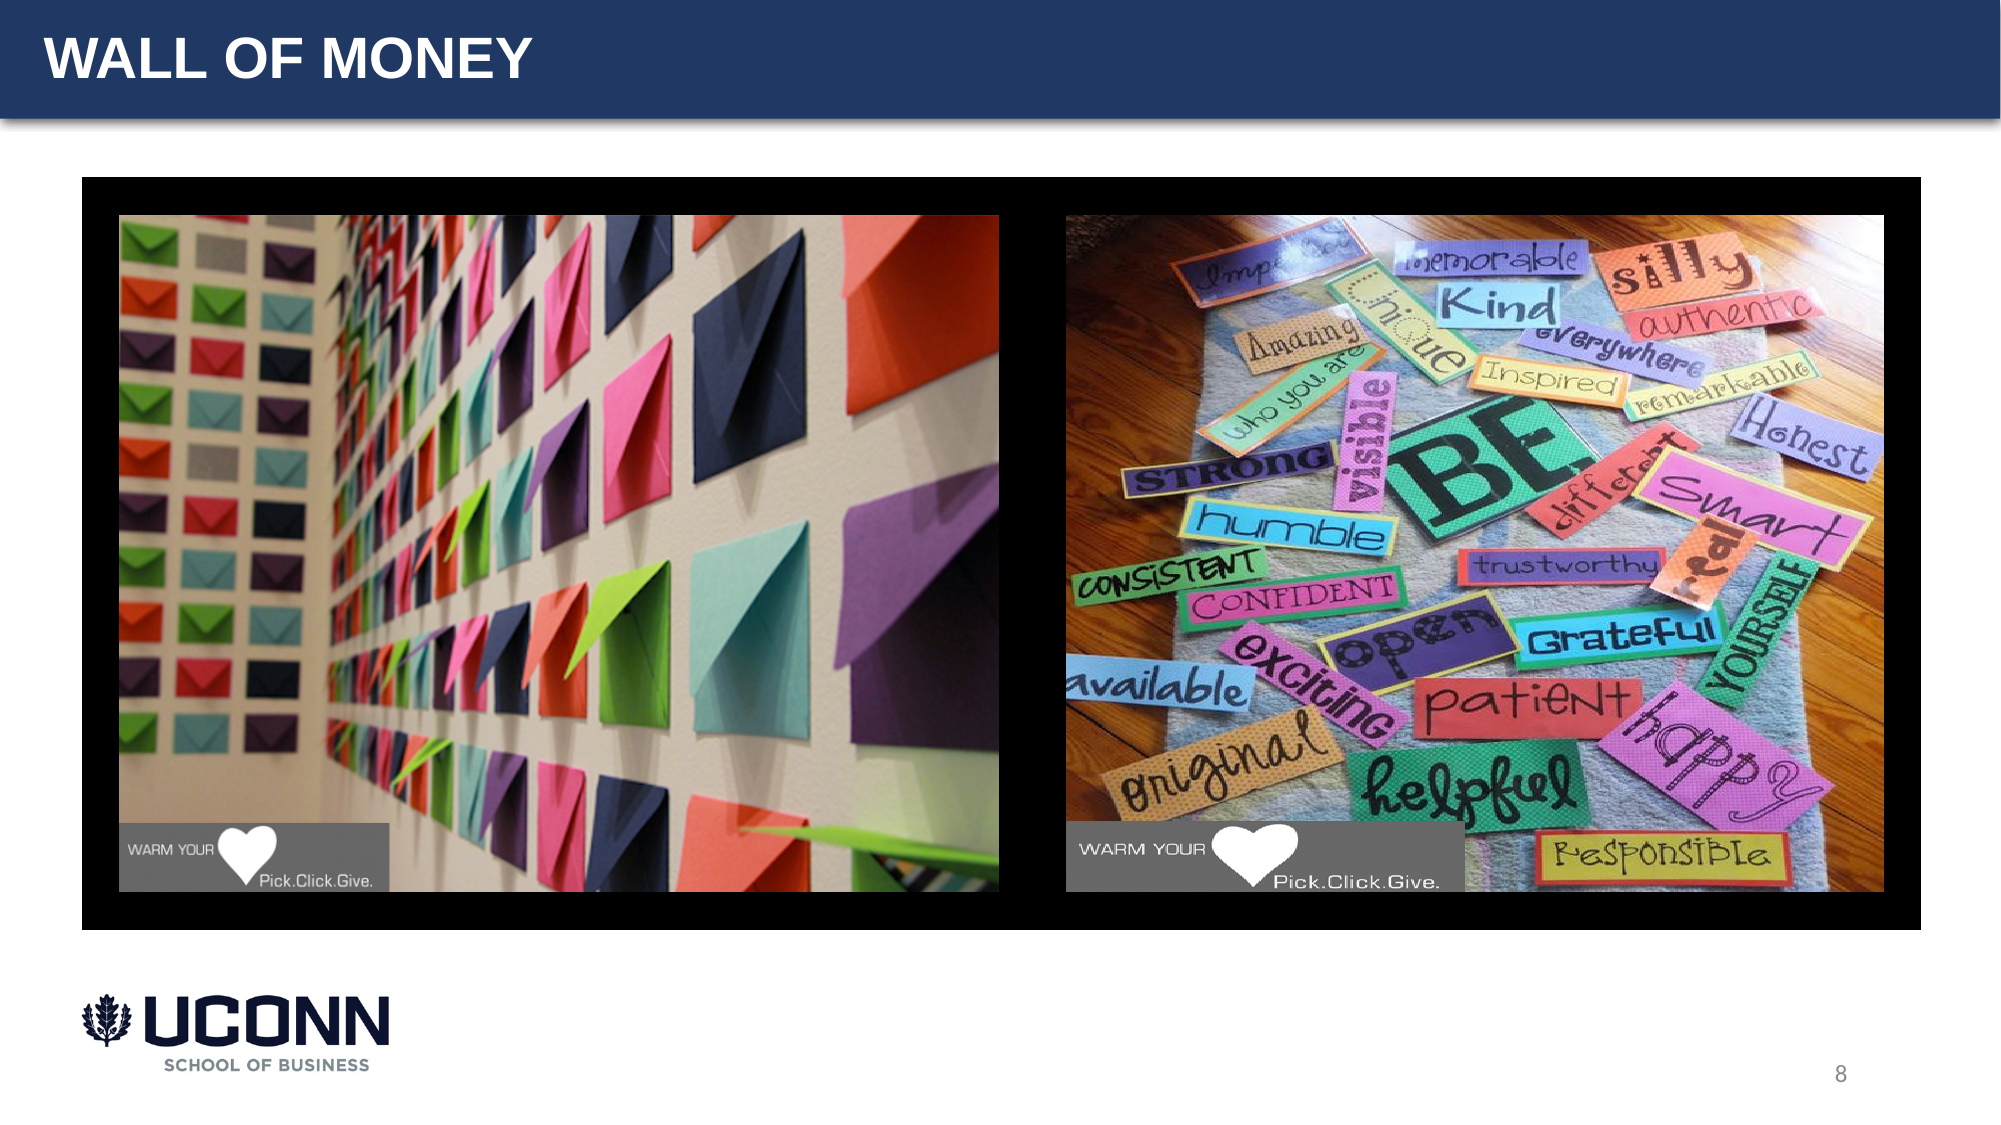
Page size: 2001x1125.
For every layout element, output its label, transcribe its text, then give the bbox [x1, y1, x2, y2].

picture [70, 988, 411, 1079]
title WALL OF MONEY [28, 0, 1725, 119]
picture [1065, 214, 1884, 893]
picture [119, 214, 1000, 893]
slide_number 8 [1412, 1042, 1863, 1103]
